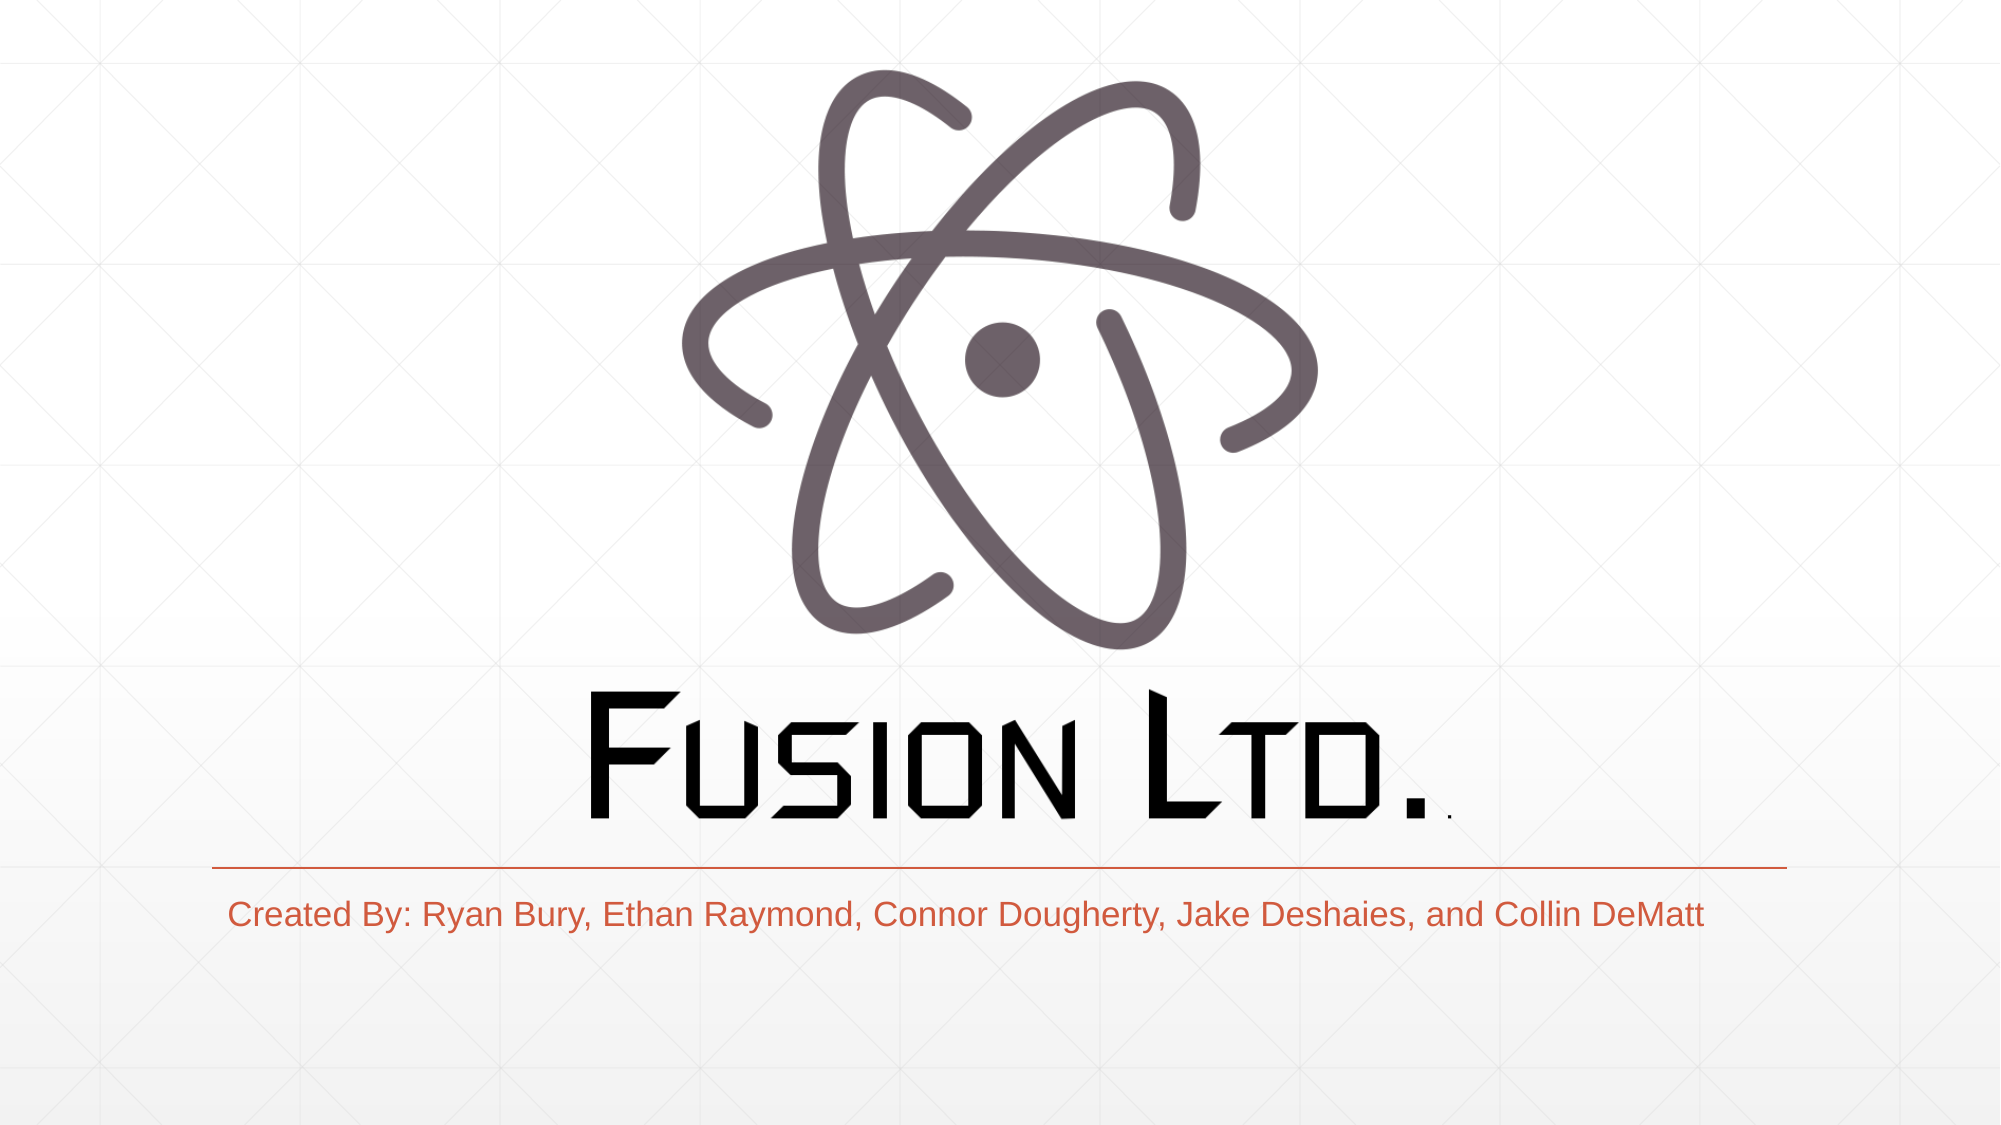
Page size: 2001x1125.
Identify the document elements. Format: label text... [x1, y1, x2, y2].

picture [366, 27, 1634, 904]
subtitle Created By: Ryan Bury, Ethan Raymond, Connor Dougherty, Jake Deshaies, and Collin DeMatt [212, 891, 1788, 967]
